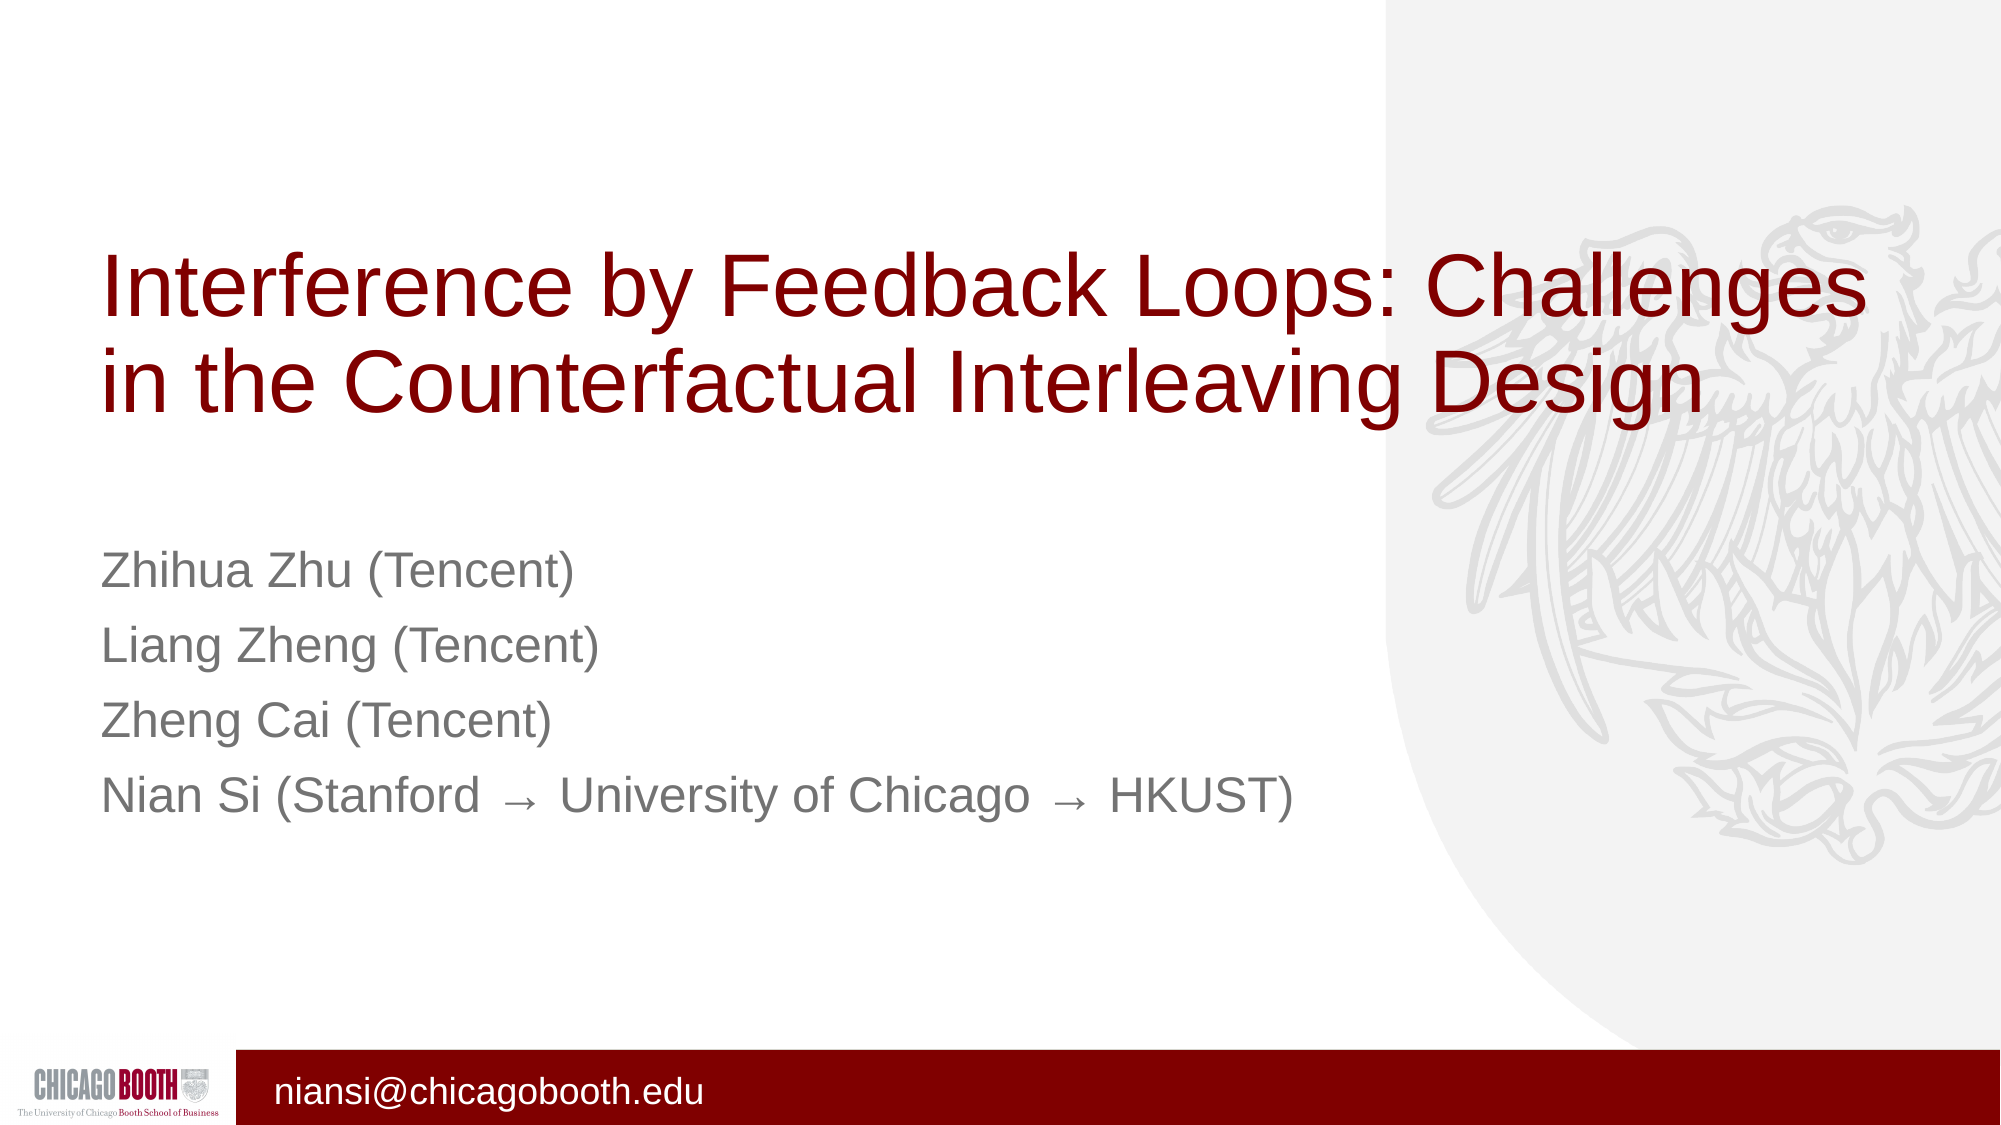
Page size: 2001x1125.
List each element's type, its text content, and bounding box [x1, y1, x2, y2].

subtitle Zhihua Zhu (Tencent) Liang Zheng (Tencent) Zheng Cai (Tencent) Nian Si (Stanford → University of Chicago → HKUST) [100, 537, 1413, 752]
title Interference by Feedback Loops: Challenges in the Counterfactual Interleaving Design [100, 145, 1951, 538]
picture [0, 1033, 236, 1125]
